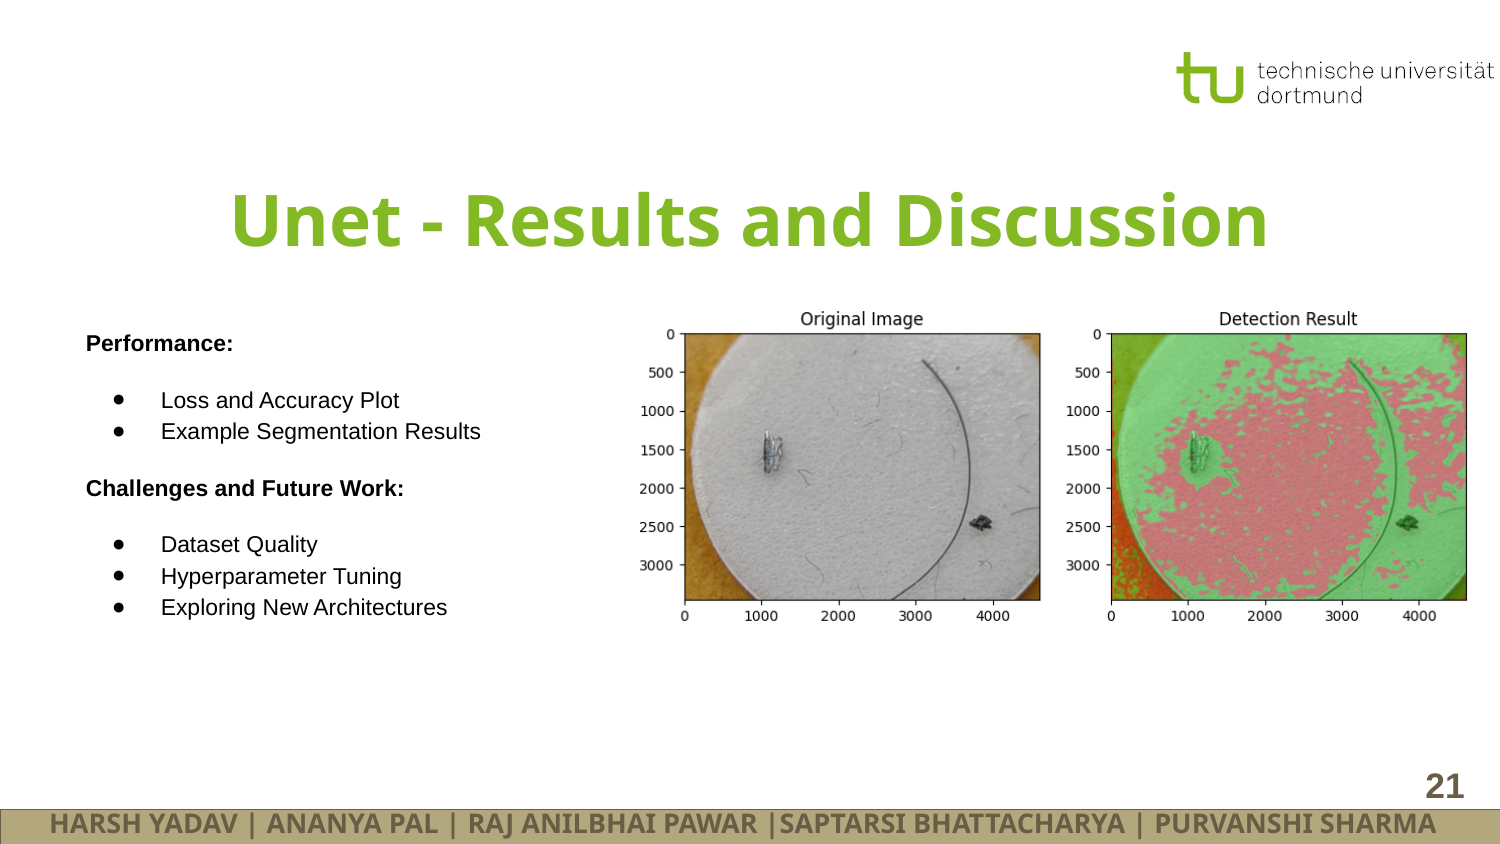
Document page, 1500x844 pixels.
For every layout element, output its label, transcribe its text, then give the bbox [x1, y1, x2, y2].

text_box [0, 790, 1500, 844]
picture [1170, 0, 1500, 173]
picture [629, 301, 1476, 635]
slide_number ‹#› [1389, 752, 1480, 789]
title Unet - Results and Discussion [51, 160, 1449, 277]
text_box Performance: Loss and Accuracy Plot Example Segmentation Results Challenges and Future Work: Dataset Quality Hyperparameter Tuning Exploring New Architectures [70, 313, 605, 718]
